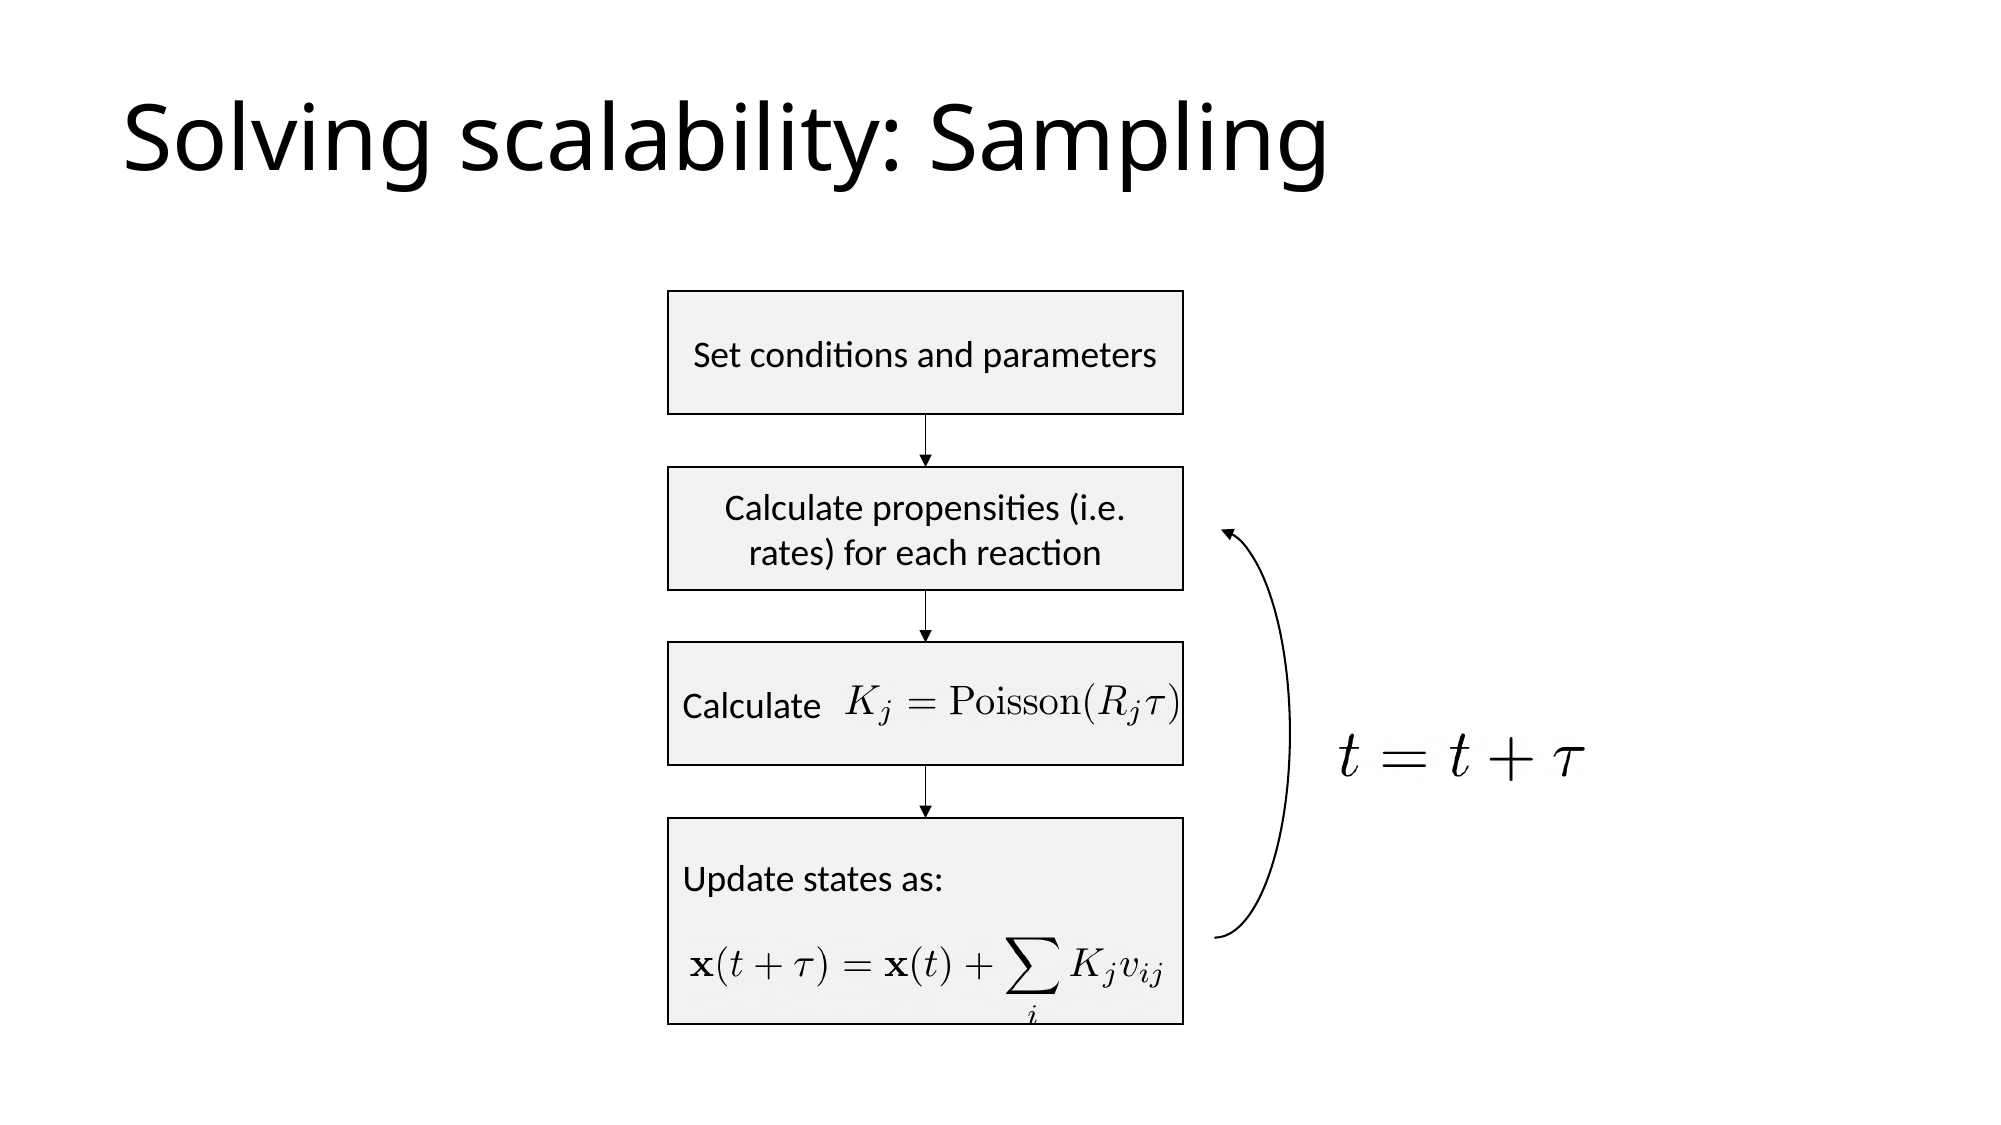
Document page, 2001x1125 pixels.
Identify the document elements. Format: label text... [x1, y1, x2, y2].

text_box Calculate propensities (i.e. rates) for each reaction [667, 466, 1184, 591]
title Solving scalability: Sampling [107, 32, 1833, 250]
text_box Set conditions and parameters [667, 290, 1184, 415]
text_box Update states as: [667, 817, 1184, 1025]
picture [1338, 733, 1585, 781]
text_box Calculate [667, 641, 1184, 766]
picture [689, 937, 1162, 1024]
text_box [1214, 528, 1291, 939]
picture [845, 683, 1178, 726]
